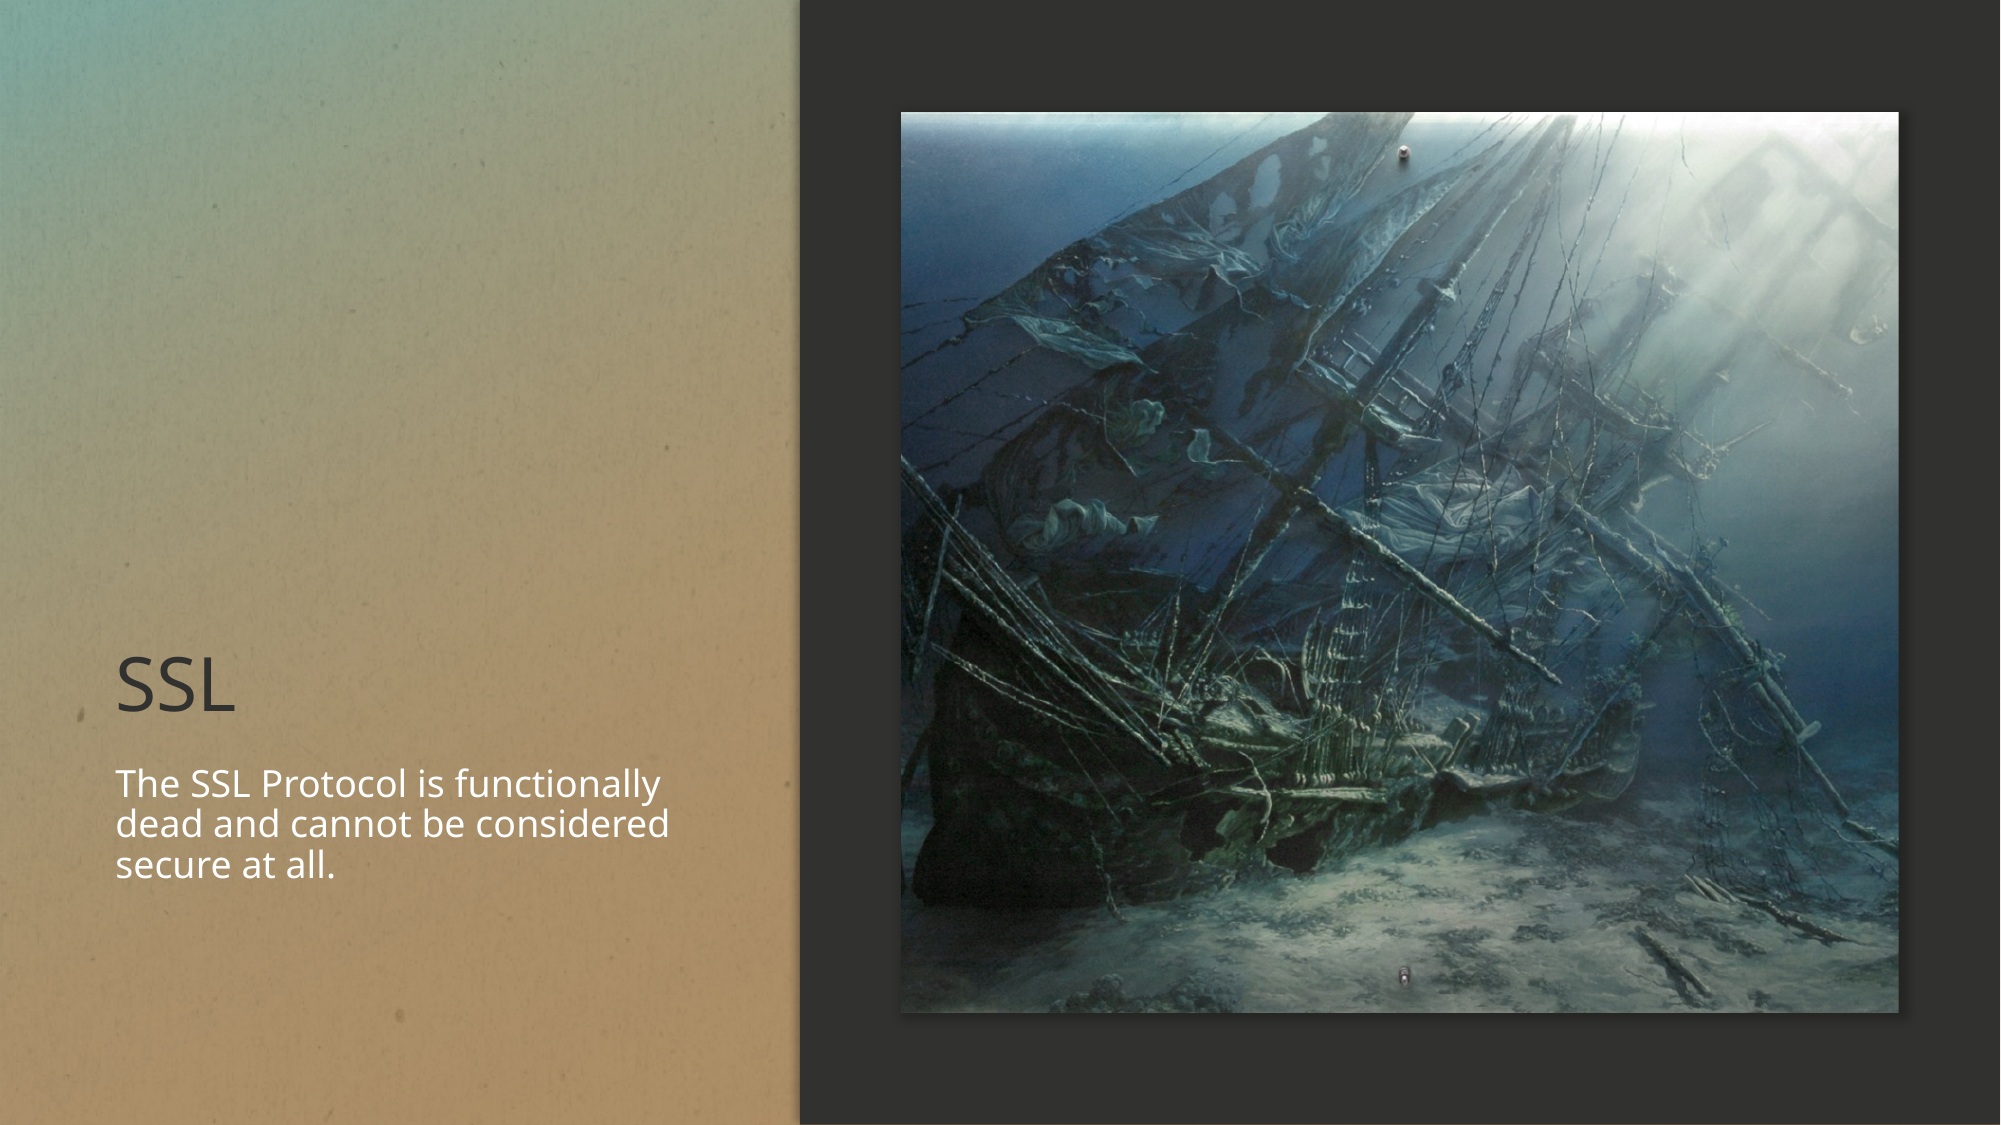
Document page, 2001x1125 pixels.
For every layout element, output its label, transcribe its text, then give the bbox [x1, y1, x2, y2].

picture [0, 0, 799, 1125]
picture [901, 112, 1899, 1013]
list The SSL Protocol is functionally dead and cannot be considered secure at all. [100, 757, 701, 1013]
title SSL [100, 435, 701, 735]
